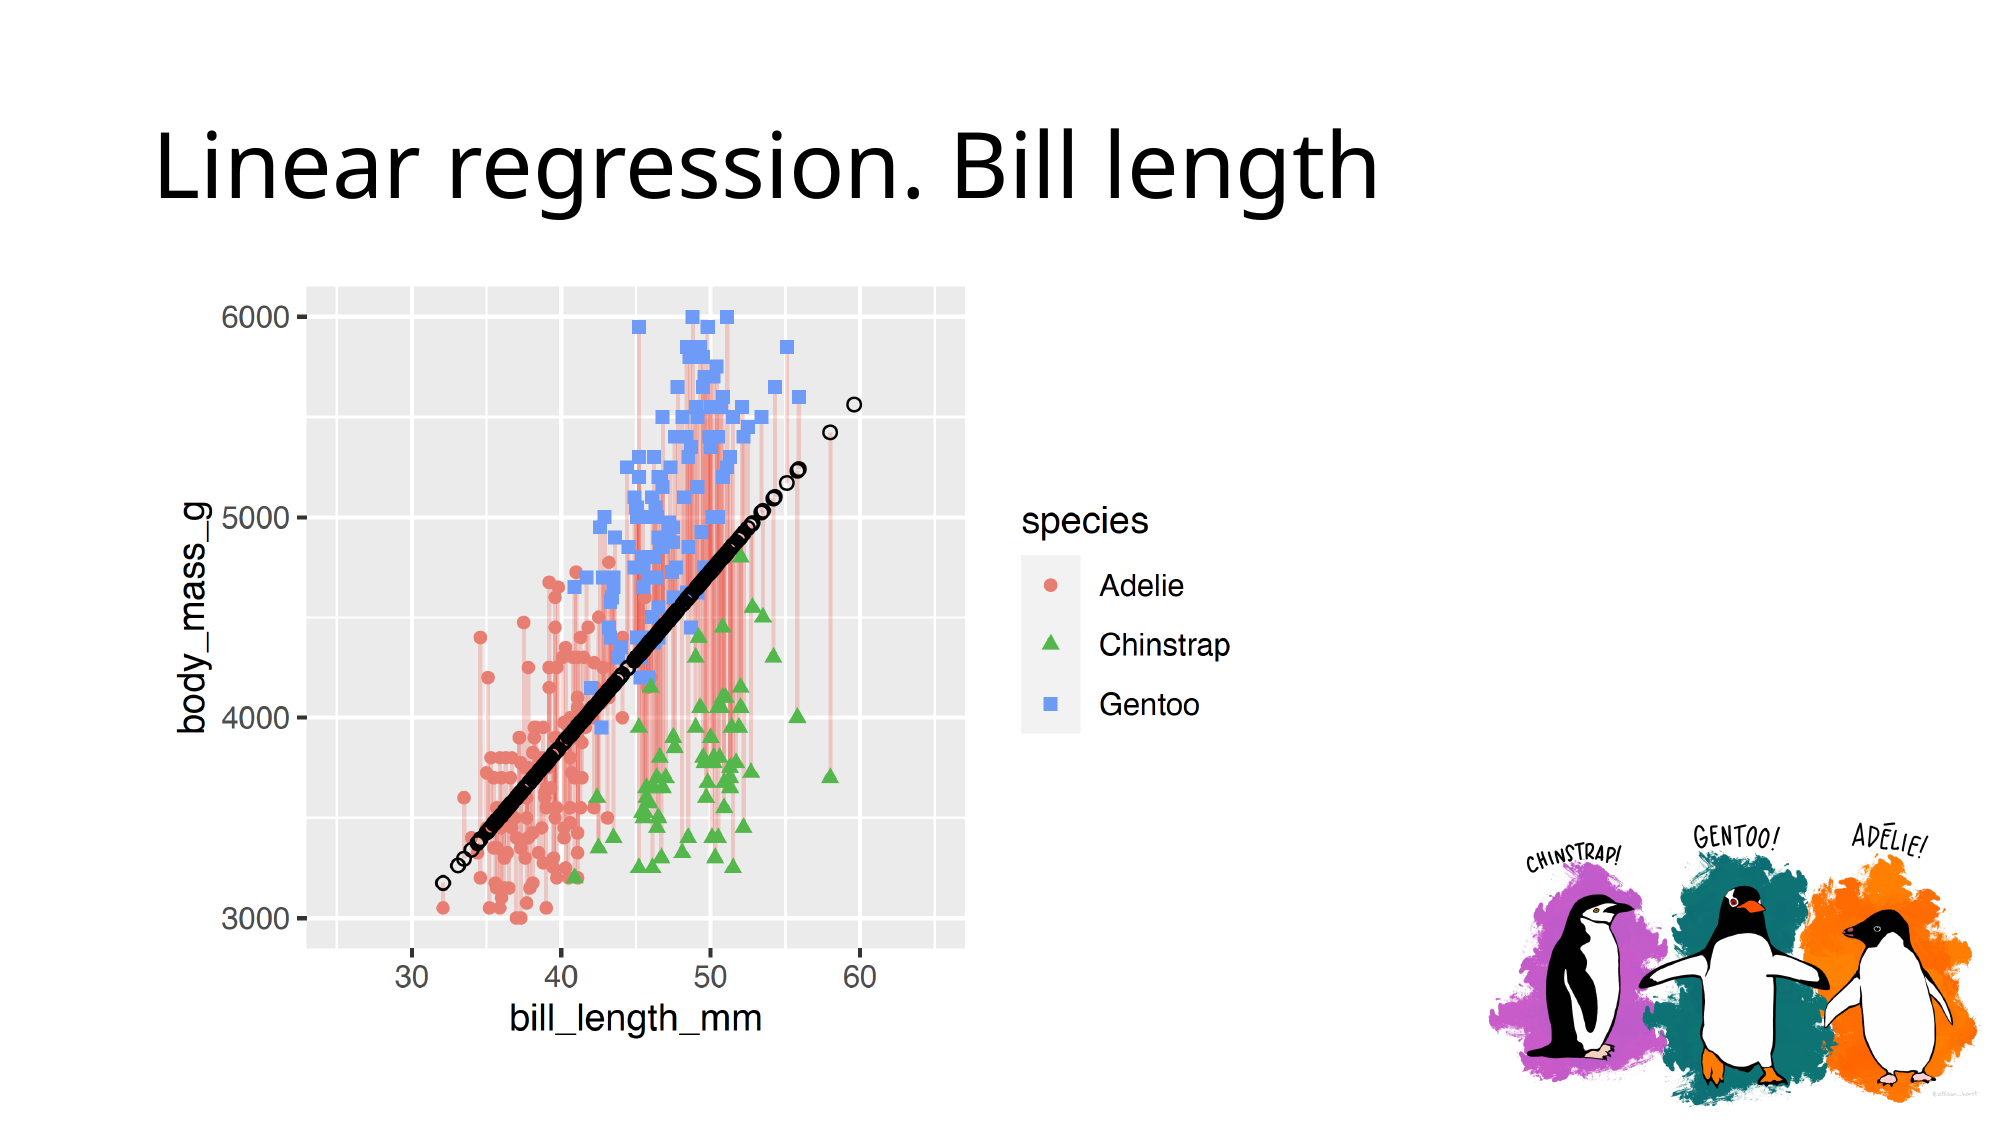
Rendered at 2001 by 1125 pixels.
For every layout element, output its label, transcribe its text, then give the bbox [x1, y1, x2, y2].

picture [159, 277, 1243, 1043]
title Linear regression. Bill length [137, 59, 1863, 278]
picture [1468, 804, 2000, 1122]
